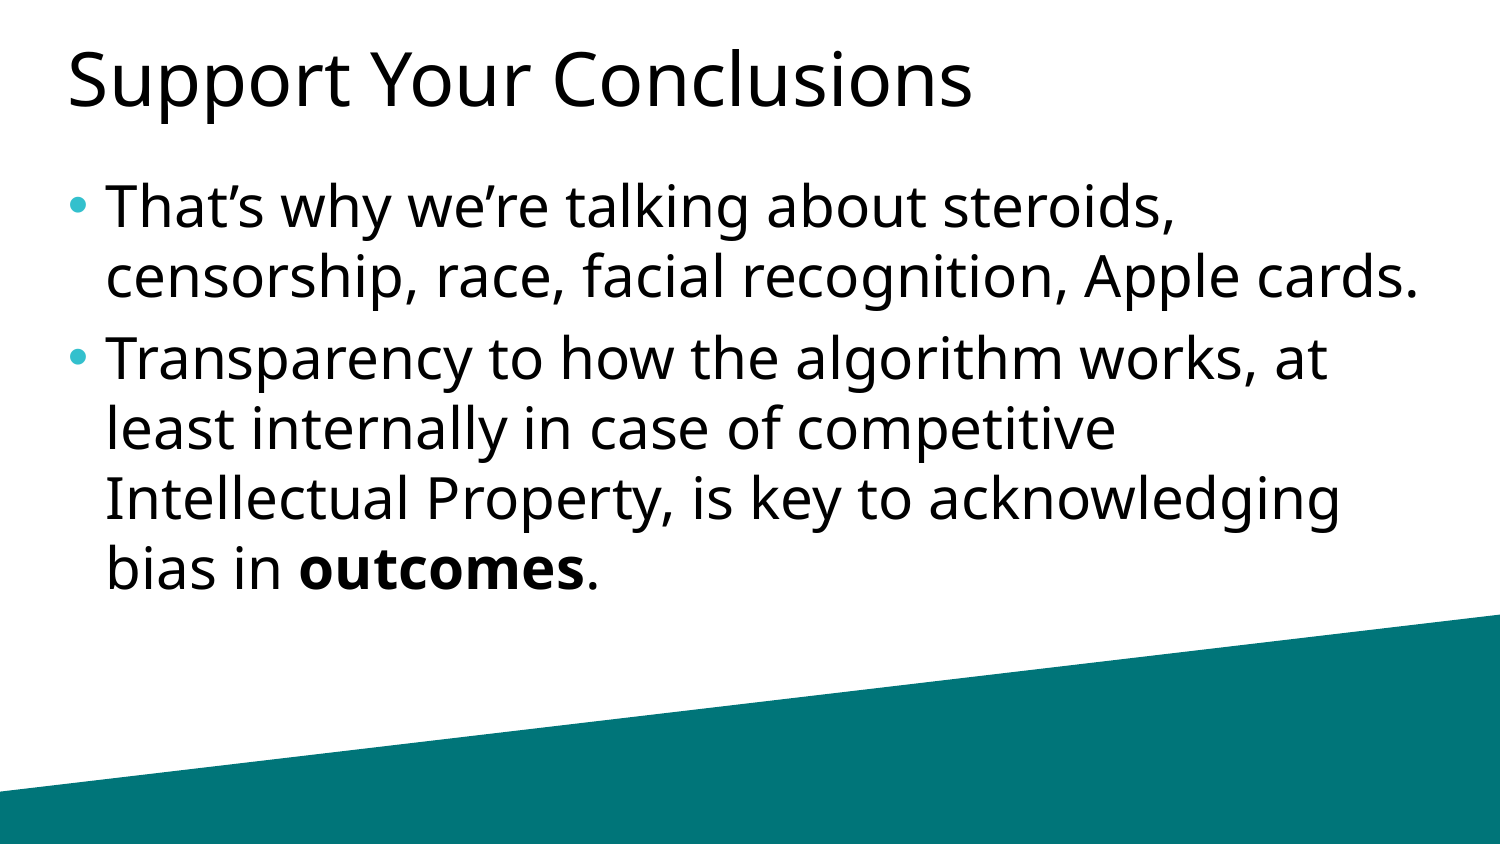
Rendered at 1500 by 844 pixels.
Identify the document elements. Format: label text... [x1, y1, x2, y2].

list That’s why we’re talking about steroids, censorship, race, facial recognition, Apple cards. Transparency to how the algorithm works, at least internally in case of competitive Intellectual Property, is key to acknowledging bias in outcomes. [52, 161, 1444, 615]
title Support Your Conclusions [52, 41, 1444, 142]
